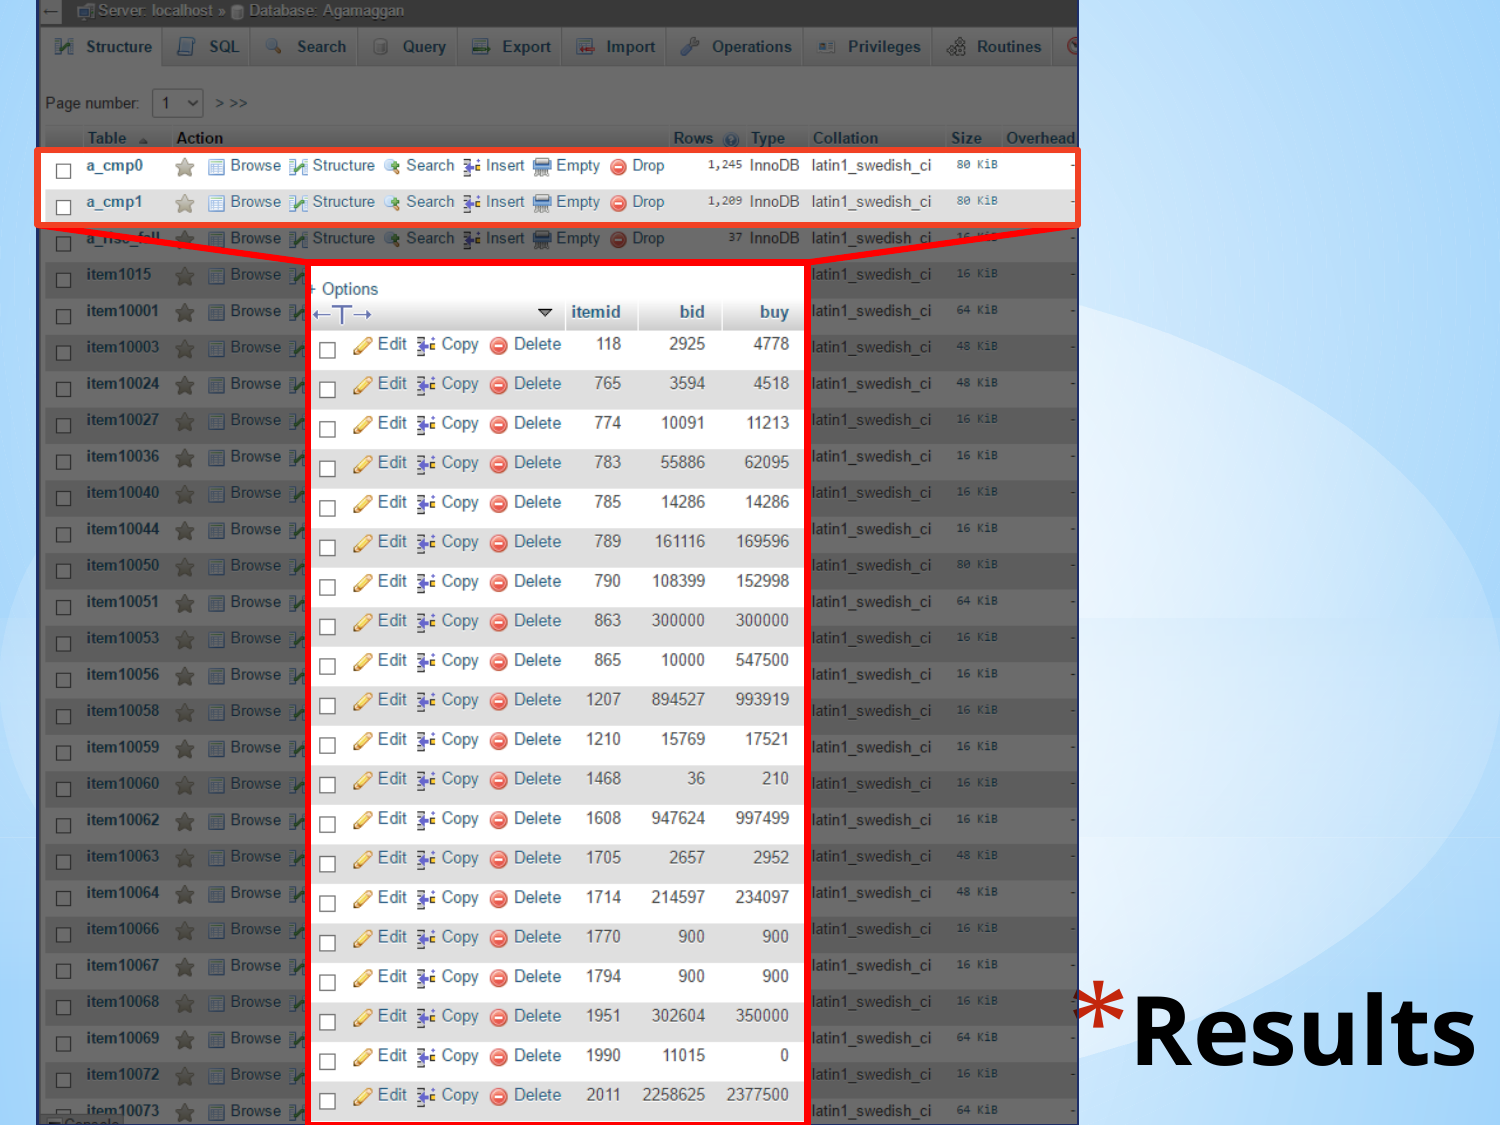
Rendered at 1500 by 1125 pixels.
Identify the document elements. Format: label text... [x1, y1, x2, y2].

picture [37, 0, 1079, 1125]
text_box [37, 224, 309, 263]
title Results [1082, 962, 1494, 1125]
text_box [807, 224, 1079, 263]
